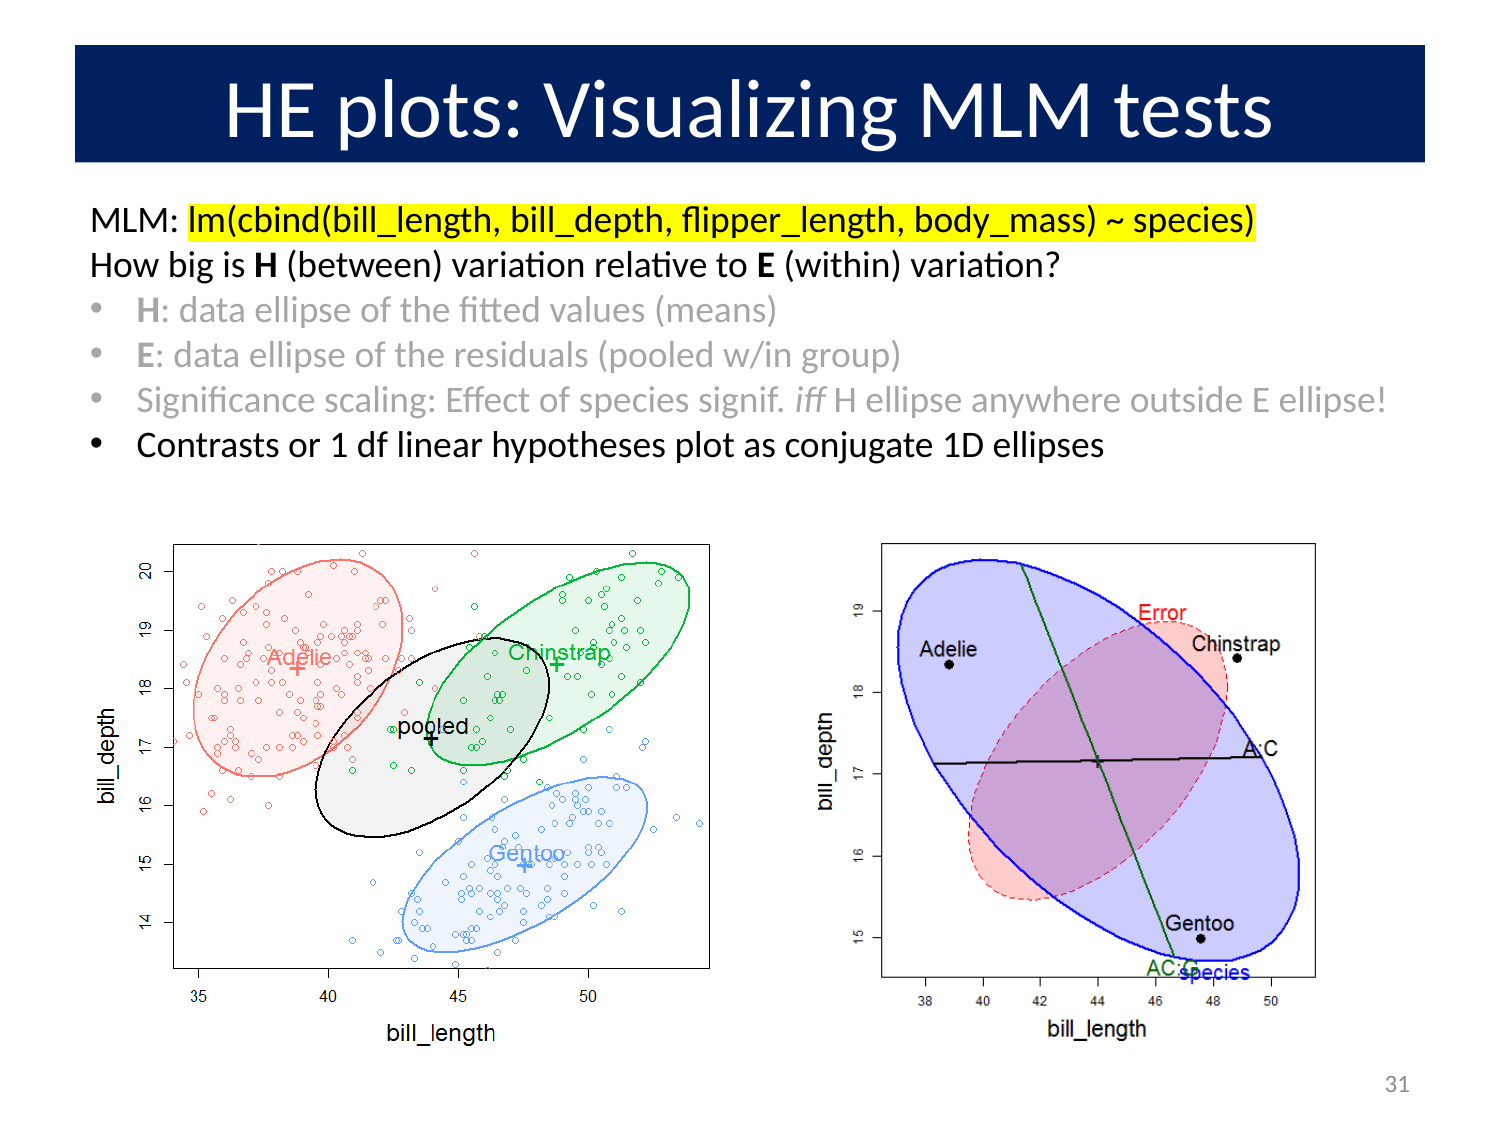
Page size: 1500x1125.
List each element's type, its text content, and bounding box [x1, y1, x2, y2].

text_box MLM: lm(cbind(bill_length, bill_depth, flipper_length, body_mass) ~ species) How big is H (between) variation relative to E (within) variation? H: data ellipse of the fitted values (means) E: data ellipse of the residuals (pooled w/in group) Significance scaling: Effect of species signif. iff H ellipse anywhere outside E ellipse! Contrasts or 1 df linear hypotheses plot as conjugate 1D ellipses [74, 187, 1425, 473]
picture [818, 527, 1333, 1042]
picture [74, 521, 732, 1047]
slide_number 31 [1074, 1062, 1425, 1103]
title HE plots: Visualizing MLM tests [75, 45, 1425, 163]
